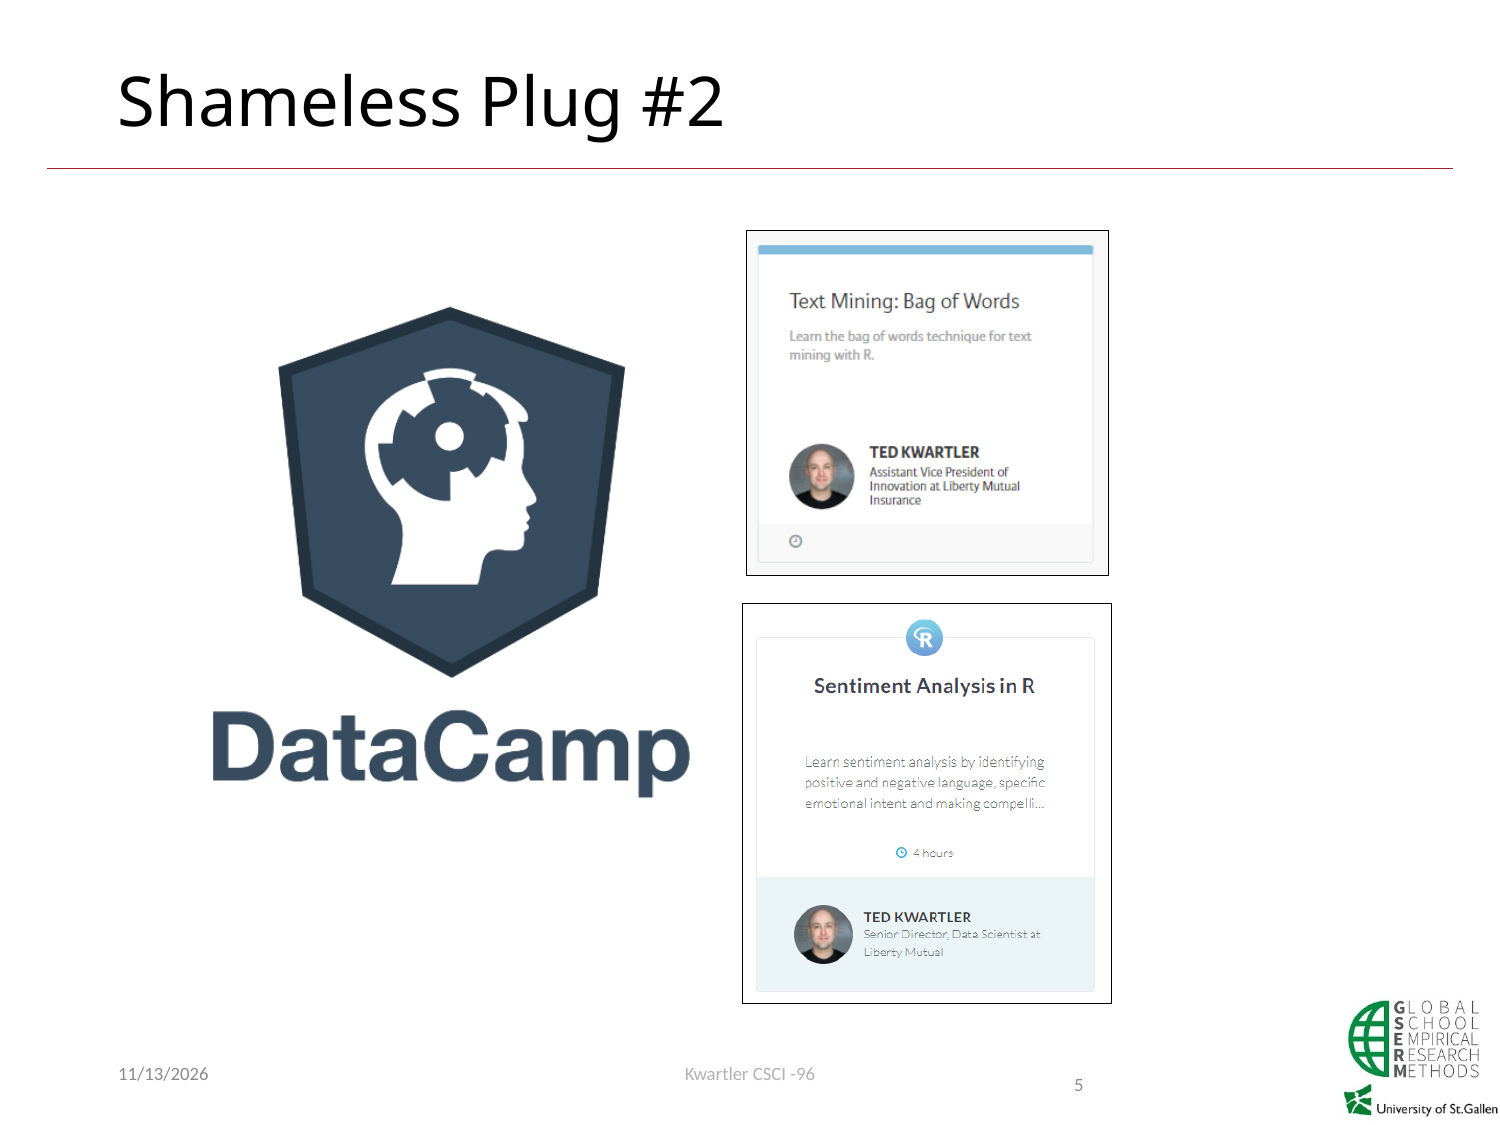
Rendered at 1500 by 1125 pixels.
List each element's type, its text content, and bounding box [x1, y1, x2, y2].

picture [746, 230, 1109, 576]
slide_number 5 [1059, 1042, 1200, 1103]
title Shameless Plug #2 [103, 59, 1397, 157]
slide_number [103, 1042, 441, 1103]
picture [742, 603, 1112, 1004]
picture [1342, 992, 1500, 1125]
picture [164, 265, 739, 840]
footer Kwartler CSCI -96 [496, 1042, 1004, 1103]
